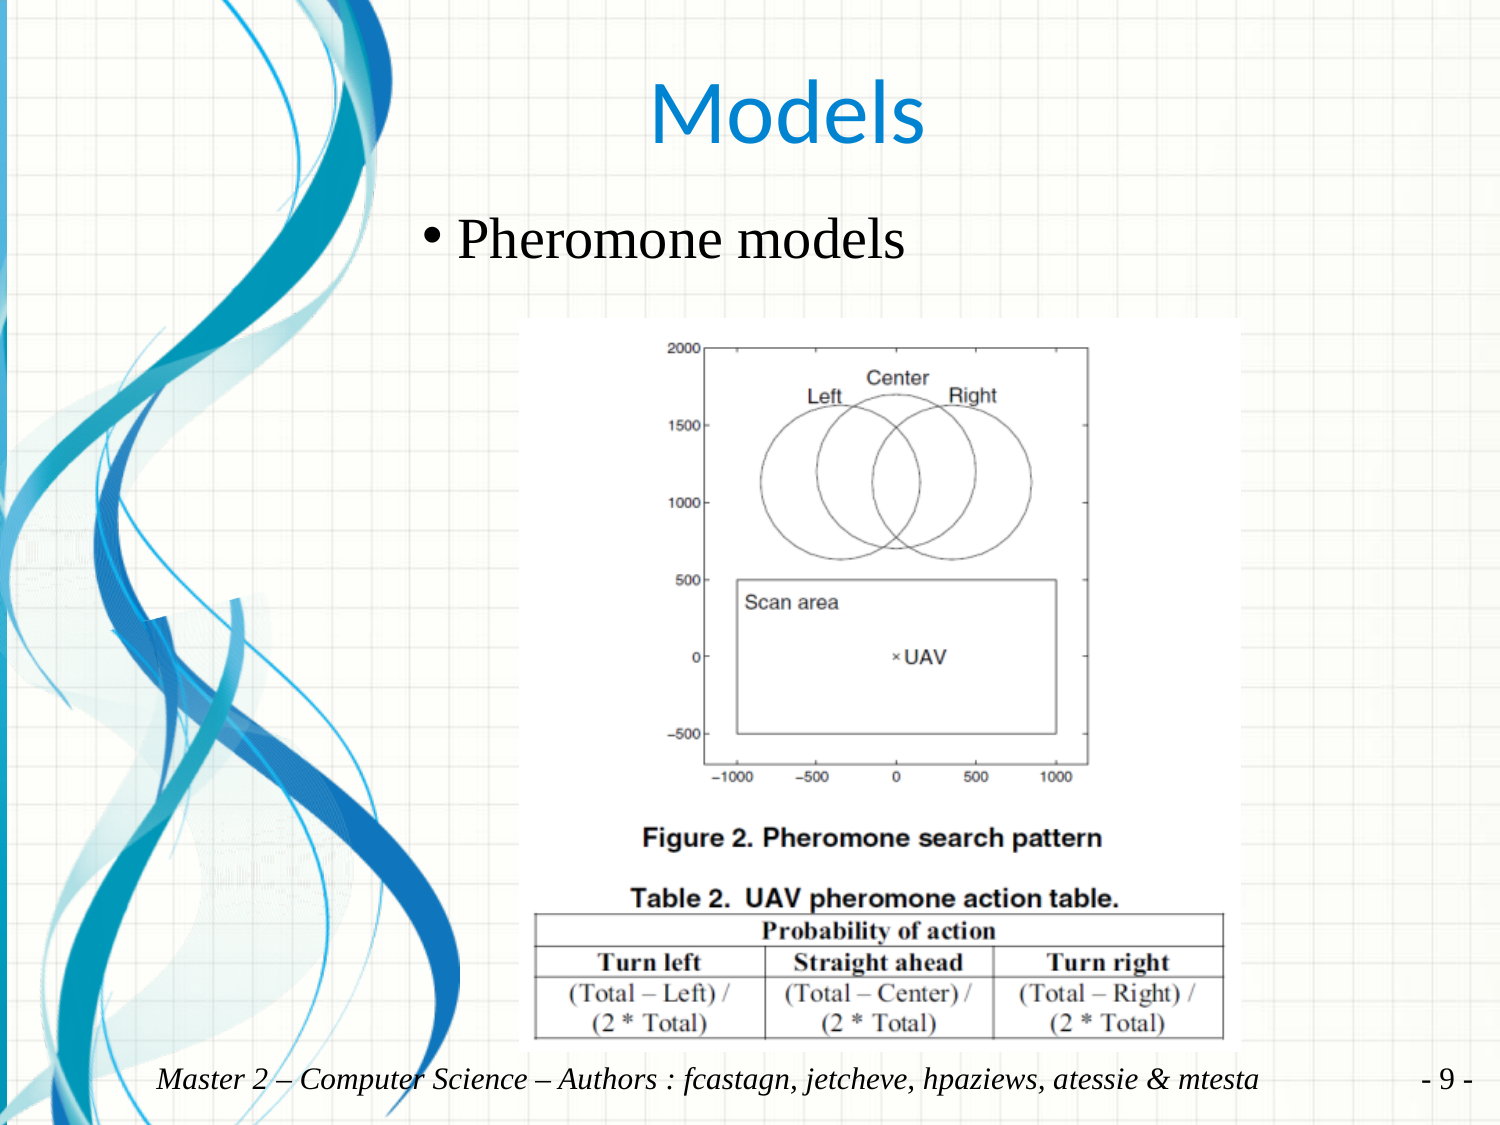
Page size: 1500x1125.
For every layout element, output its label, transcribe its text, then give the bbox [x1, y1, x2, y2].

text_box - <numéro> - [1393, 1051, 1489, 1101]
picture [0, 0, 1500, 1125]
text_box Models [467, 44, 1450, 192]
text_box Pheromone models [467, 192, 1450, 898]
text_box Master 2 – Computer Science – Authors : fcastagn, jetcheve, hpaziews, atessie & mtesta [467, 1051, 1277, 1122]
